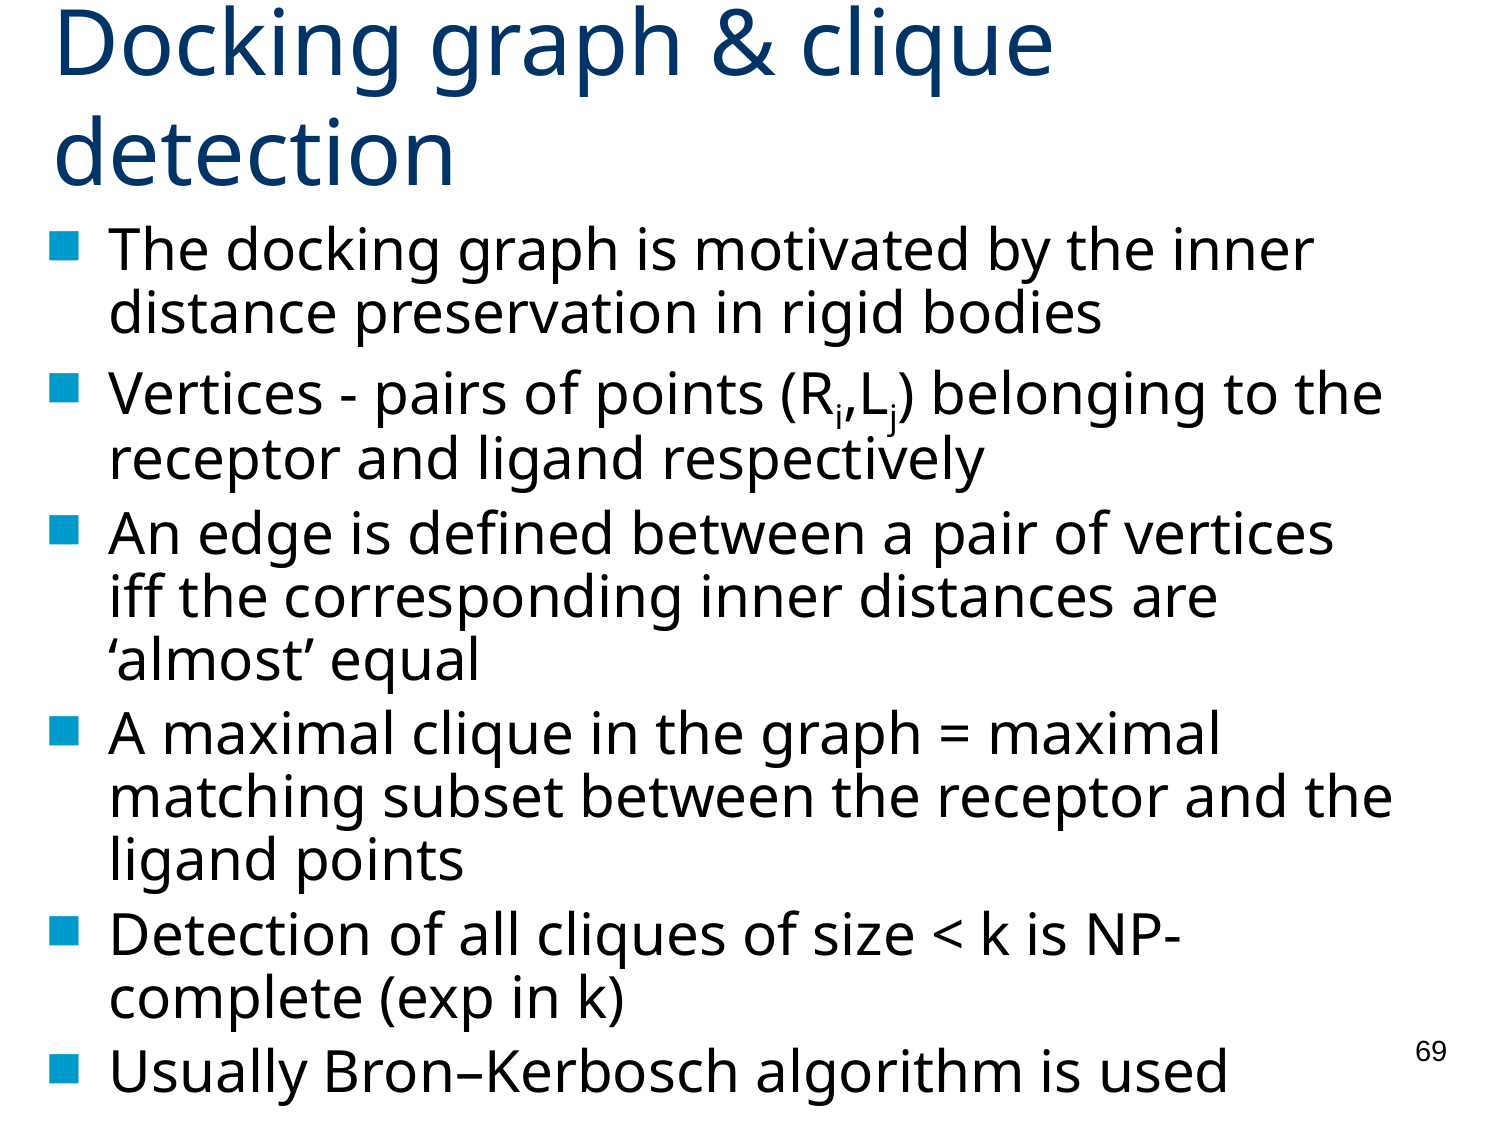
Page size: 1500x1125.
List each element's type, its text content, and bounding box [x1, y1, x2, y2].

title Docking graph & clique detection [37, 12, 1413, 175]
list The docking graph is motivated by the inner distance preservation in rigid bodies Vertices - pairs of points (Ri,Lj) belonging to the receptor and ligand respectively An edge is defined between a pair of vertices iff the corresponding inner distances are ‘almost’ equal A maximal clique in the graph = maximal matching subset between the receptor and the ligand points Detection of all cliques of size < k is NP-complete (exp in k) Usually Bron–Kerbosch algorithm is used [37, 212, 1413, 1000]
slide_number 69 [1149, 1025, 1463, 1100]
